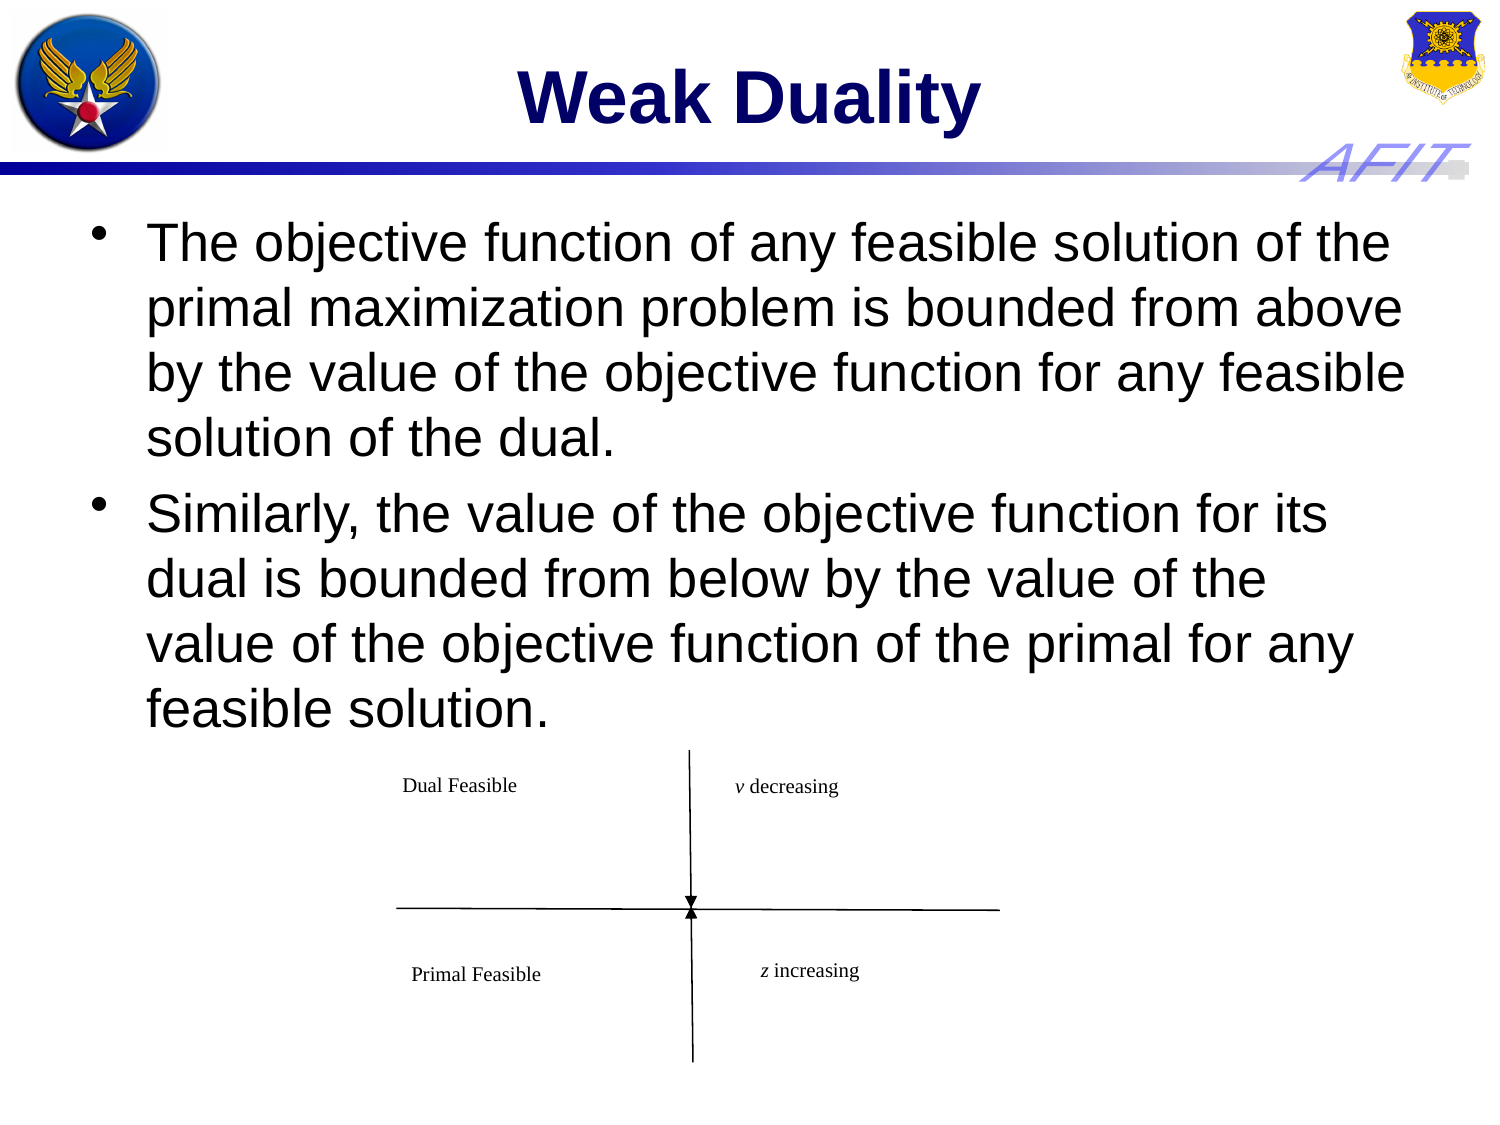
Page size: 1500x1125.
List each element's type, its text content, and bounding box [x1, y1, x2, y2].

picture [11, 9, 112, 154]
list The objective function of any feasible solution of the primal maximization problem is bounded from above by the value of the objective function for any feasible solution of the dual. Similarly, the value of the objective function for its dual is bounded from below by the value of the value of the objective function of the primal for any feasible solution. [75, 200, 1425, 763]
title Weak Duality [112, 0, 1388, 188]
picture [1401, 11, 1486, 105]
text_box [387, 749, 1001, 1063]
